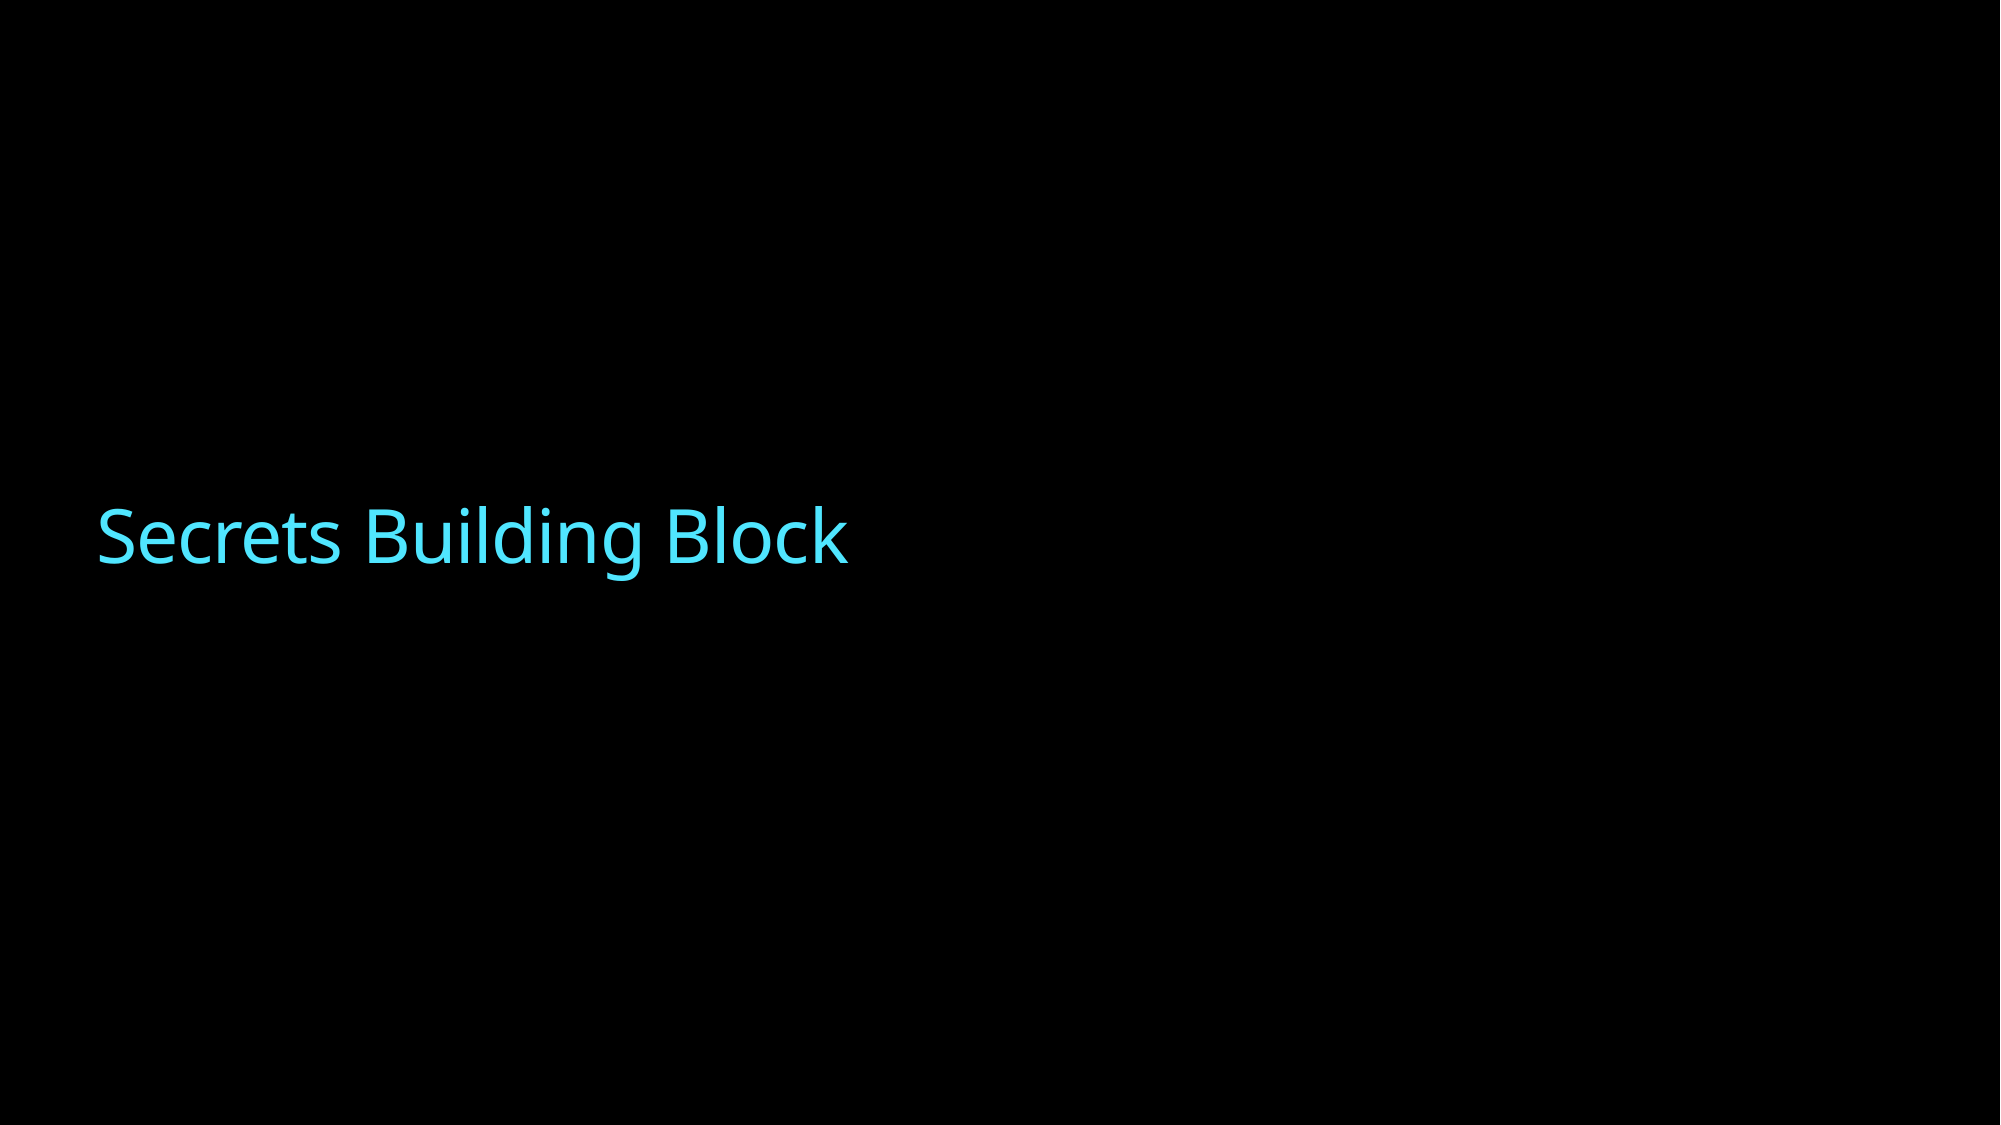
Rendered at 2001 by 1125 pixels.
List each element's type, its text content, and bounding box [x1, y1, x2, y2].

title Secrets Building Block [96, 498, 1596, 580]
